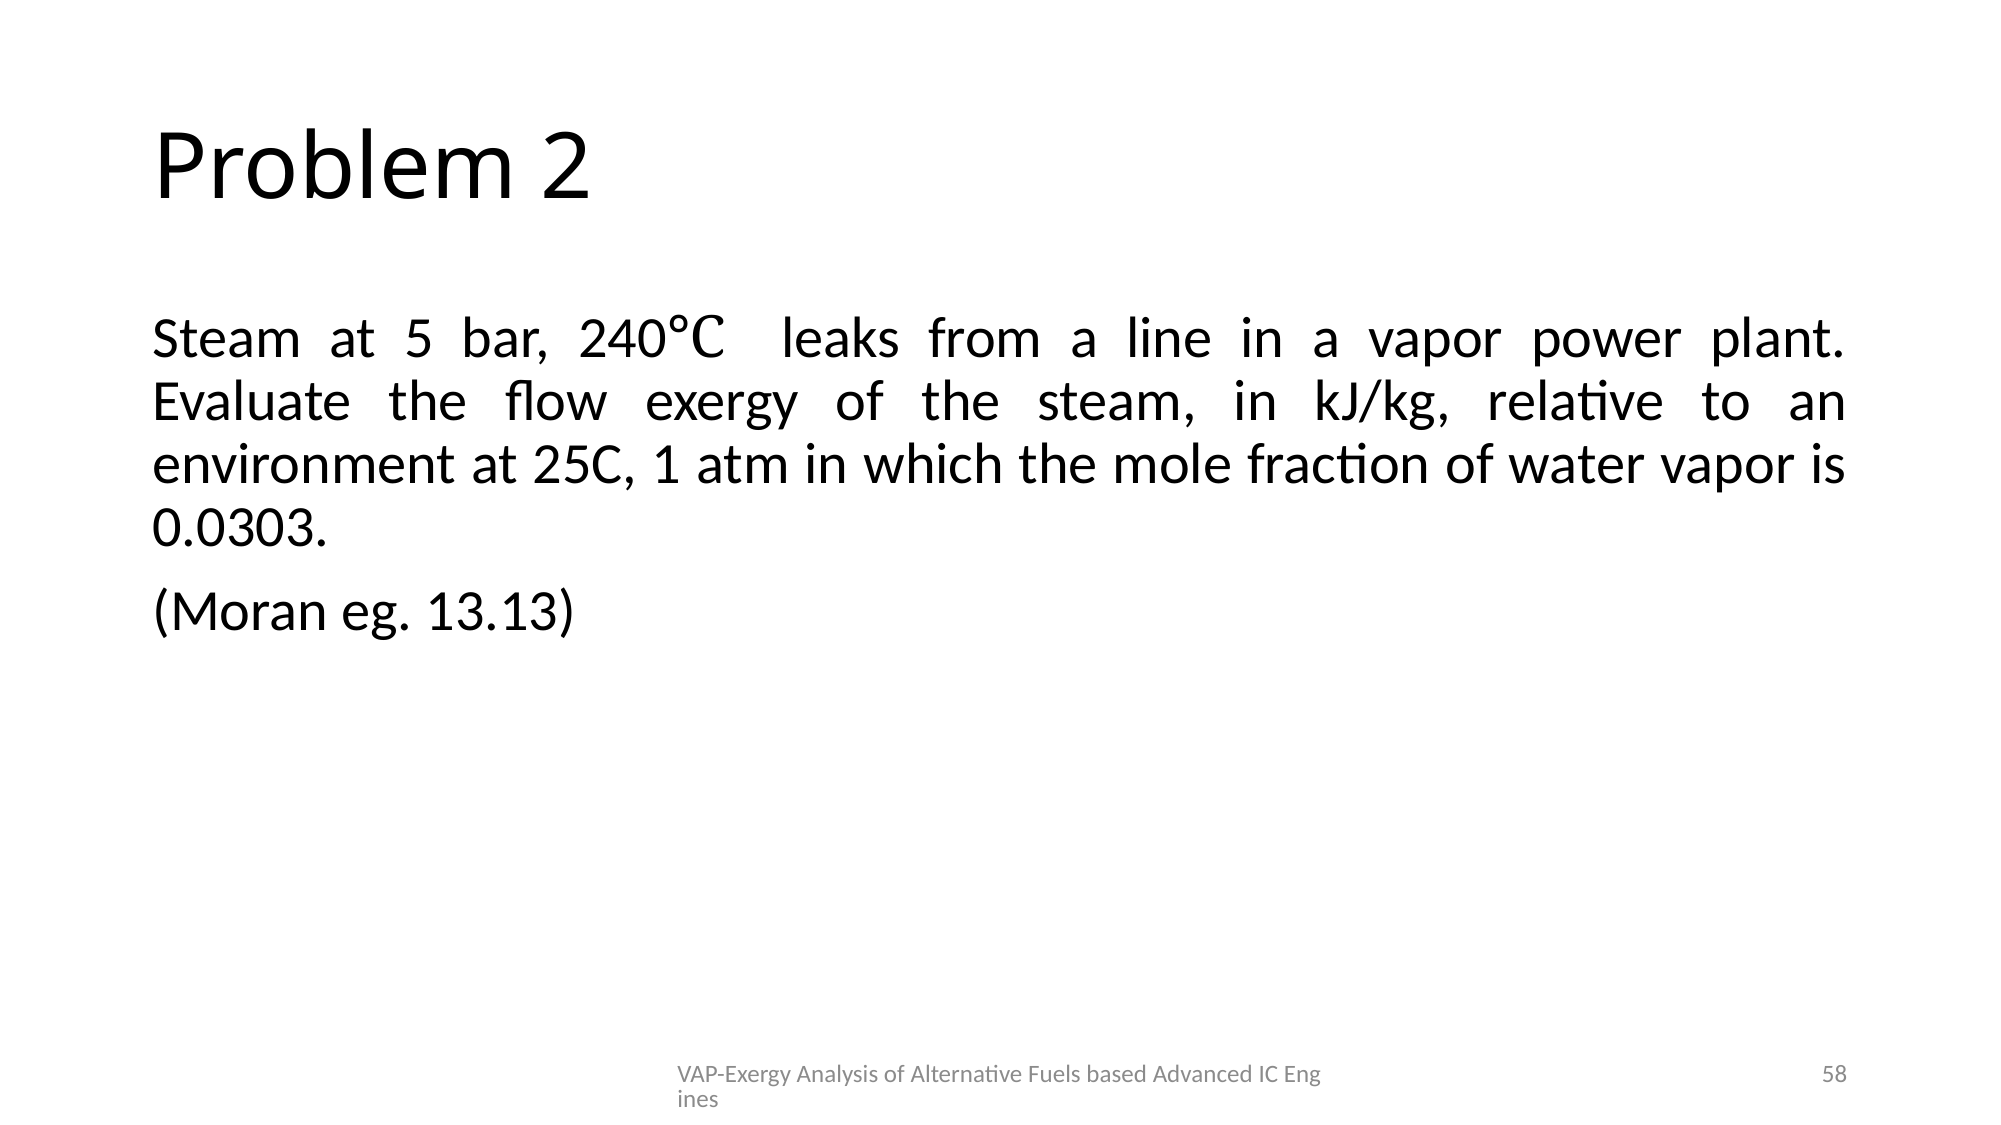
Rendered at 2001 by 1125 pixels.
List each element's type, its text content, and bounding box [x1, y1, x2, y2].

list Steam at 5 bar, 240℃ leaks from a line in a vapor power plant. Evaluate the flow exergy of the steam, in kJ/kg, relative to an environment at 25C, 1 atm in which the mole fraction of water vapor is 0.0303. (Moran eg. 13.13) [137, 299, 1863, 1014]
title Problem 2 [137, 59, 1863, 278]
slide_number 58 [1412, 1042, 1863, 1103]
footer VAP-Exergy Analysis of Alternative Fuels based Advanced IC Engines [662, 1042, 1338, 1103]
